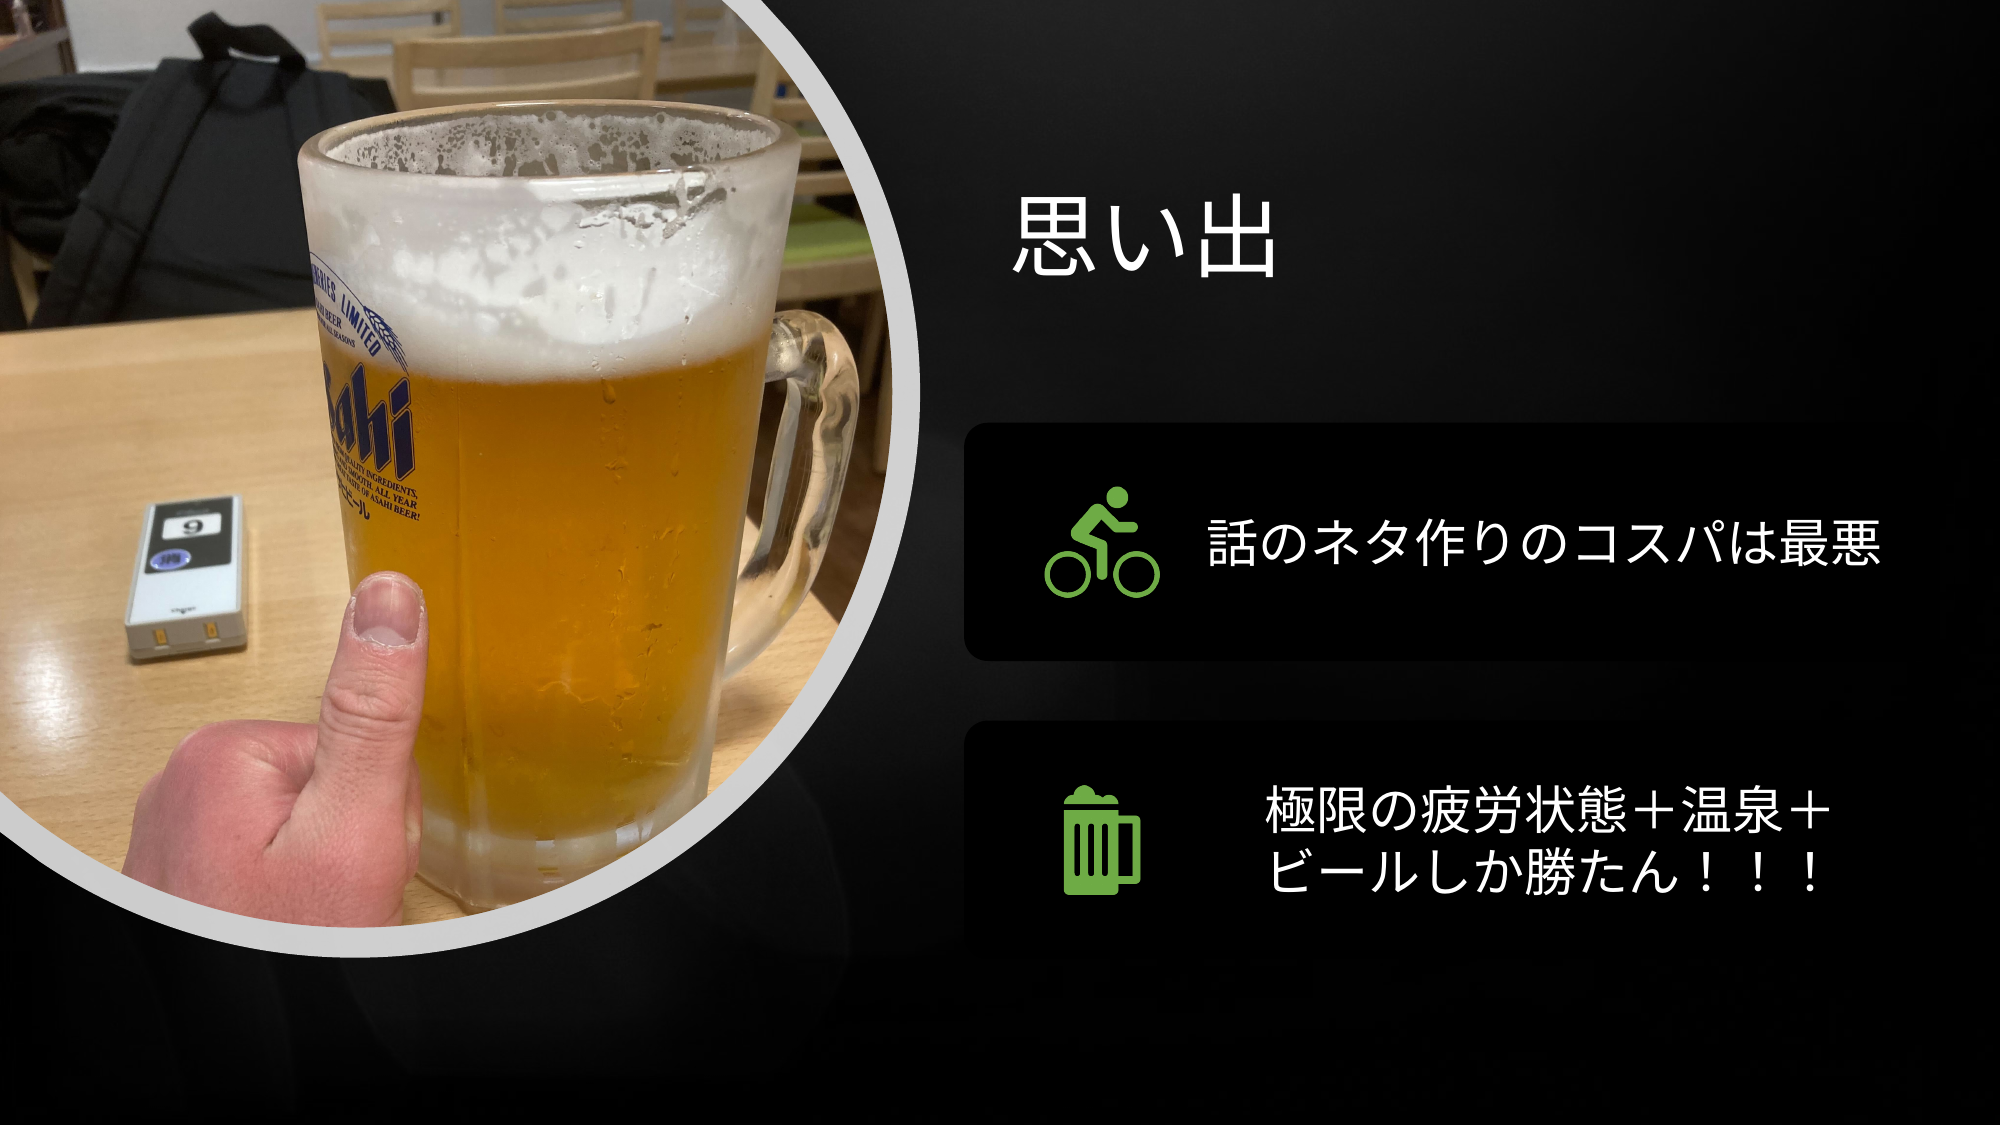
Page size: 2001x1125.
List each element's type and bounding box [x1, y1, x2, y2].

list [992, 291, 1969, 1090]
picture [0, 0, 2000, 1125]
